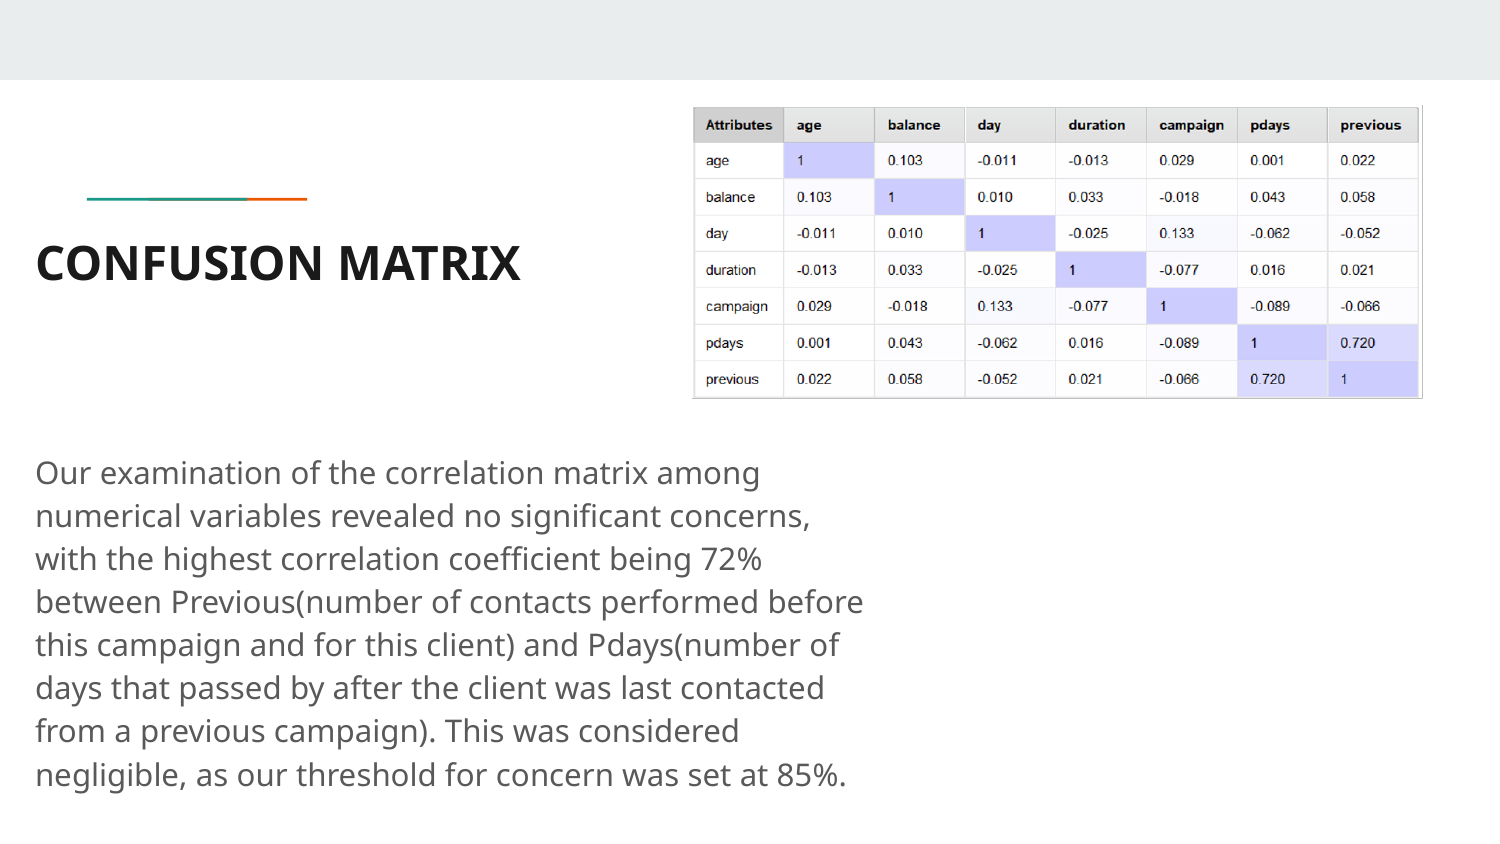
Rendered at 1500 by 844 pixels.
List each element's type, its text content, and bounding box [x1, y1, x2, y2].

title CONFUSION MATRIX [20, 218, 686, 306]
list Our examination of the correlation matrix among numerical variables revealed no significant concerns, with the highest correlation coefficient being 72% between Previous(number of contacts performed before this campaign and for this client) and Pdays(number of days that passed by after the client was last contacted from a previous campaign). This was considered negligible, as our threshold for concern was set at 85%. [20, 432, 895, 810]
picture [691, 104, 1423, 399]
